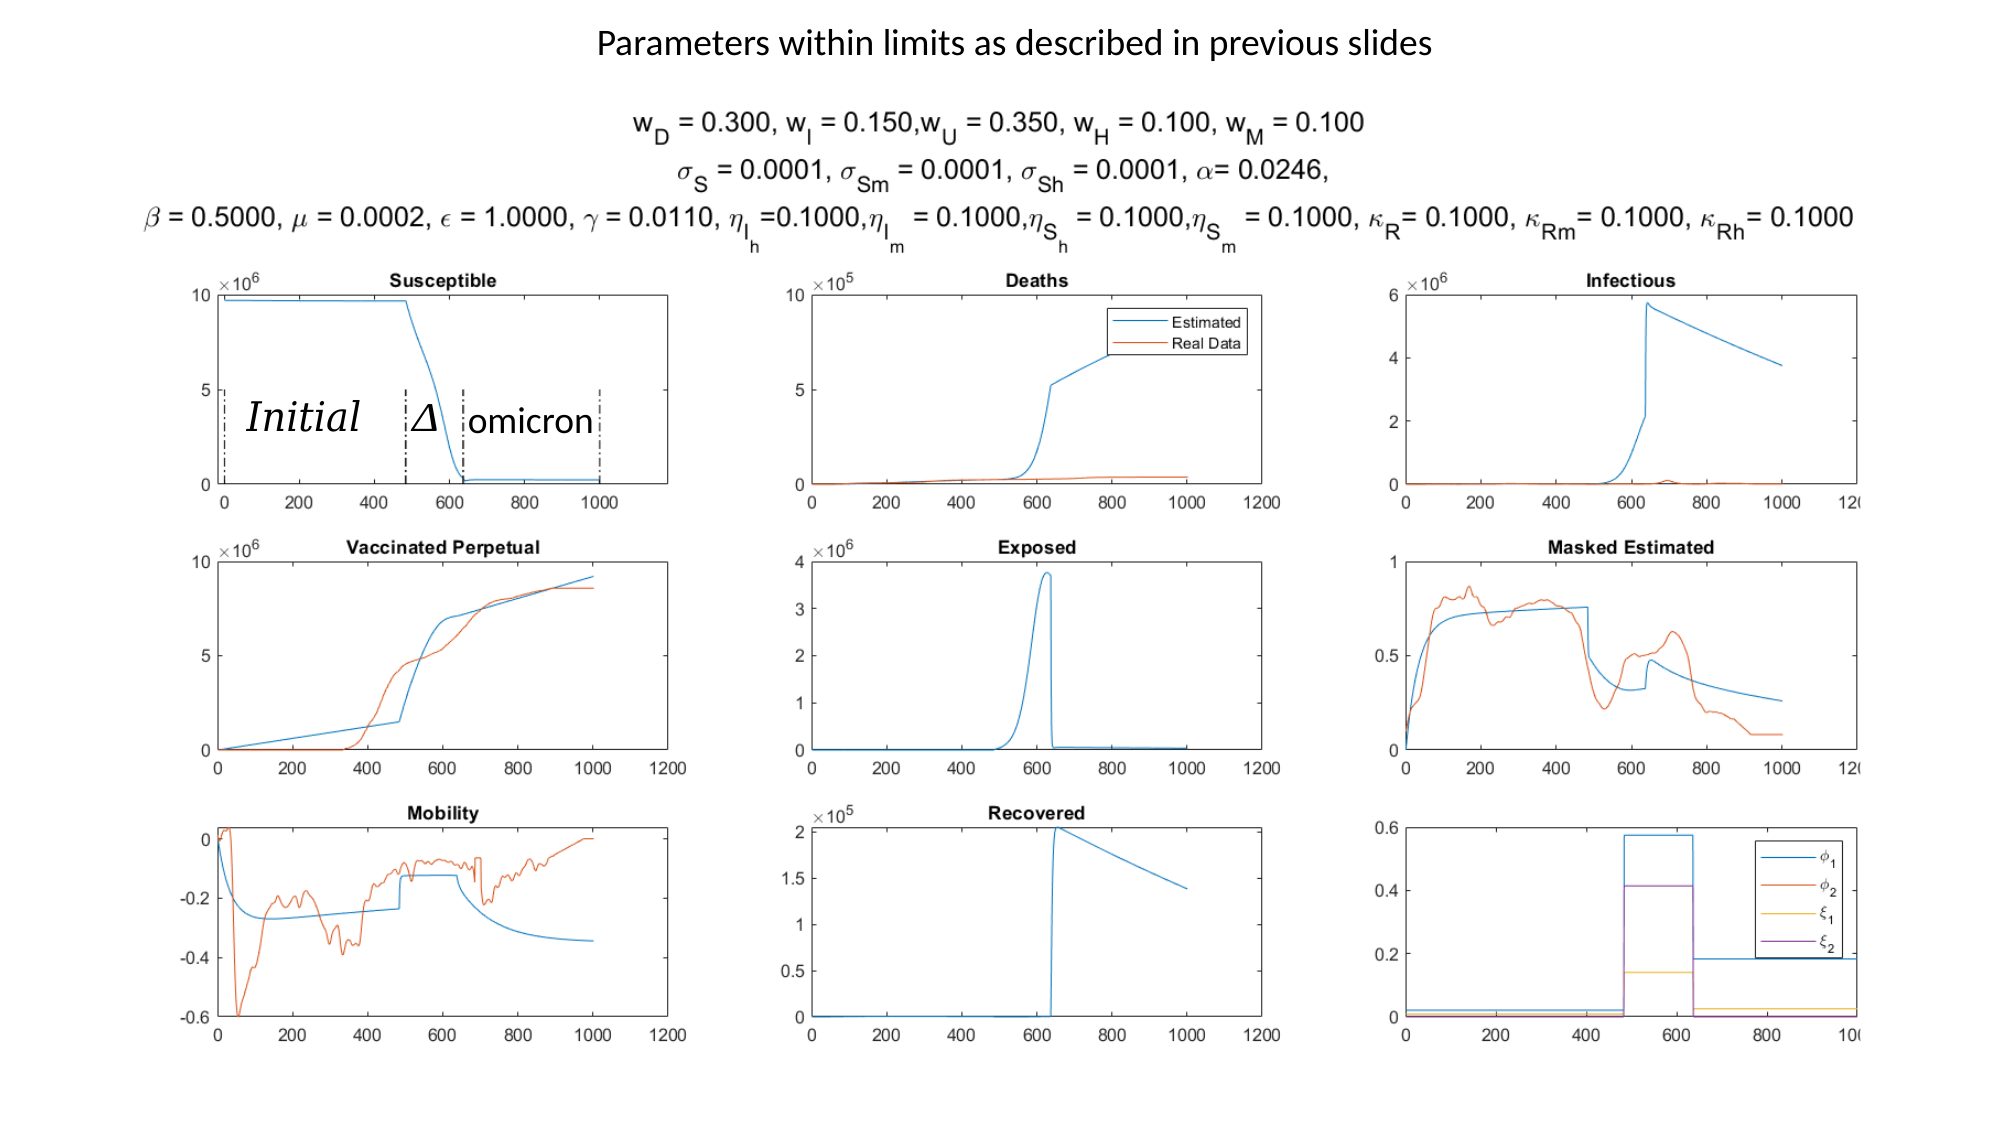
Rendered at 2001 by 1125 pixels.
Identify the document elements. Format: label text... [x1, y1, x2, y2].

text_box Parameters within limits as described in previous slides [582, 10, 1449, 71]
picture [139, 94, 1861, 1115]
